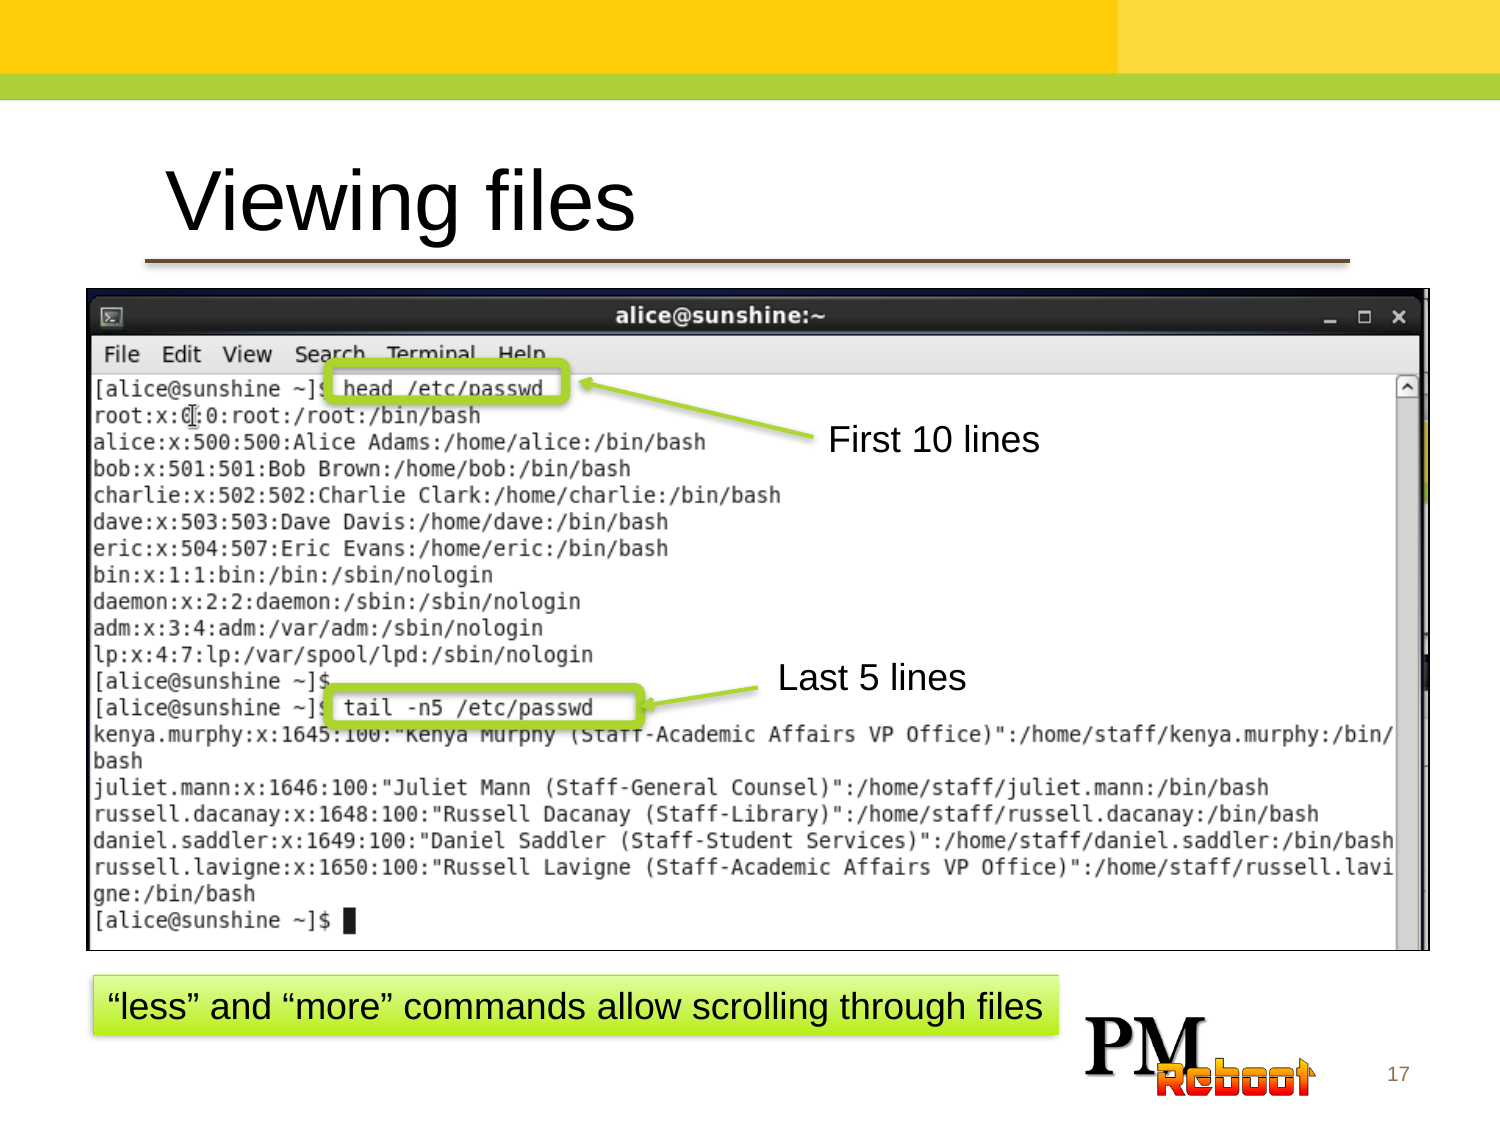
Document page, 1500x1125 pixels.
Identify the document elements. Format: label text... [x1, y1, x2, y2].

title Viewing files [150, 137, 1016, 255]
picture [0, 0, 1500, 1125]
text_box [87, 288, 1429, 951]
text_box “less” and “more” commands allow scrolling through files [93, 974, 1059, 1035]
slide_number 17 [1074, 1042, 1425, 1103]
